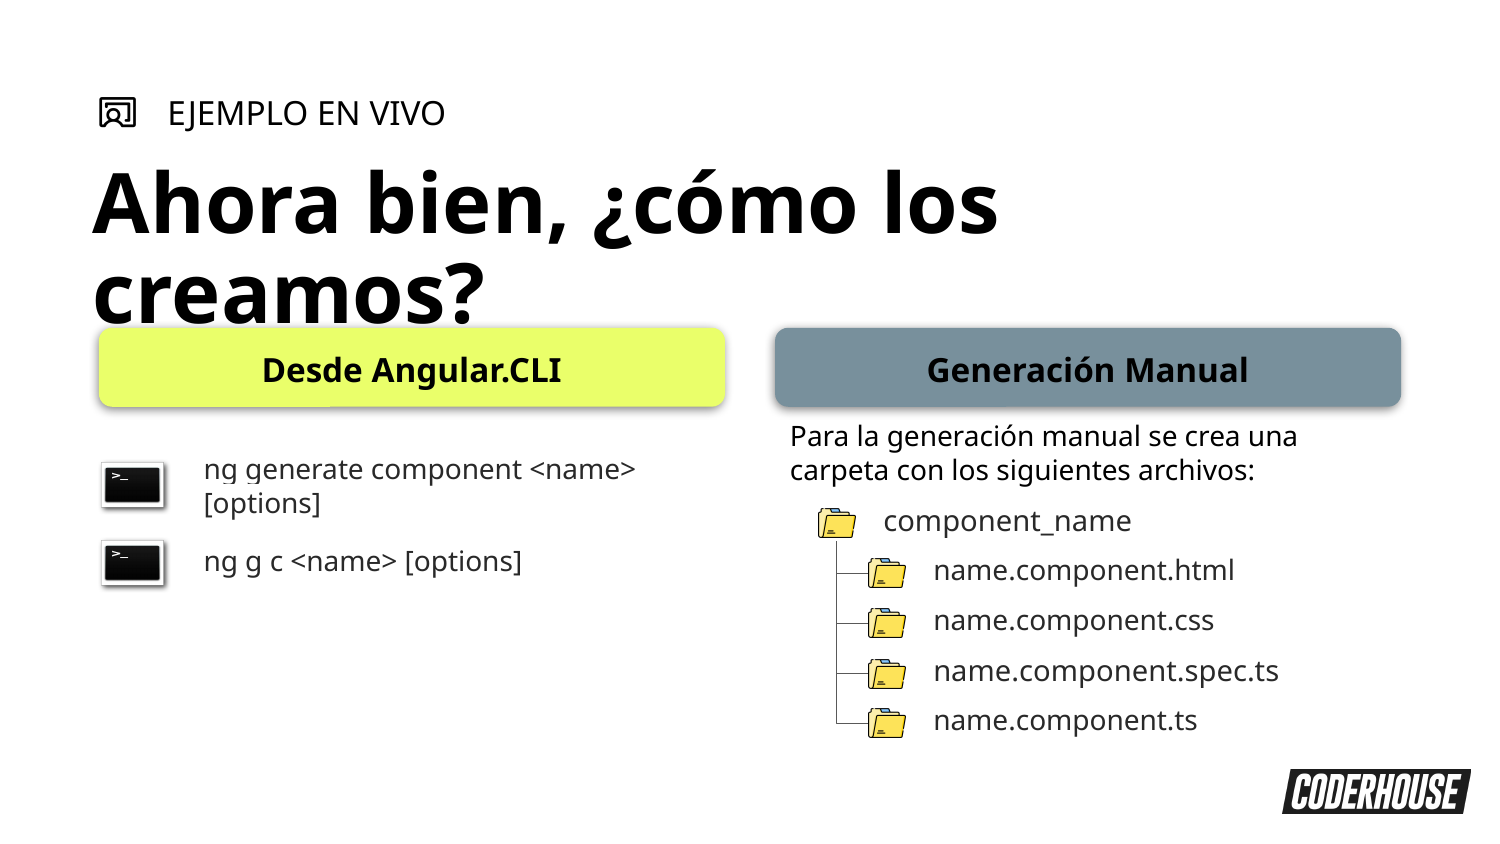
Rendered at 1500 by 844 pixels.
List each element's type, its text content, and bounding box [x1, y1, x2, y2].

picture [98, 459, 171, 515]
picture [98, 537, 171, 593]
text_box ng generate component <name> [options] [188, 436, 725, 528]
picture [1281, 769, 1471, 814]
text_box EJEMPLO EN VIVO [154, 76, 632, 147]
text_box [81, 76, 154, 148]
text_box Desde Angular.CLI [98, 329, 725, 409]
text_box Ahora bien, ¿cómo los creamos? [77, 146, 1422, 357]
text_box Generación Manual [775, 329, 1402, 403]
text_box ng g c <name> [options] [188, 528, 725, 593]
text_box Para la generación manual se crea una carpeta con los siguientes archivos: [775, 403, 1402, 501]
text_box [817, 487, 1359, 753]
